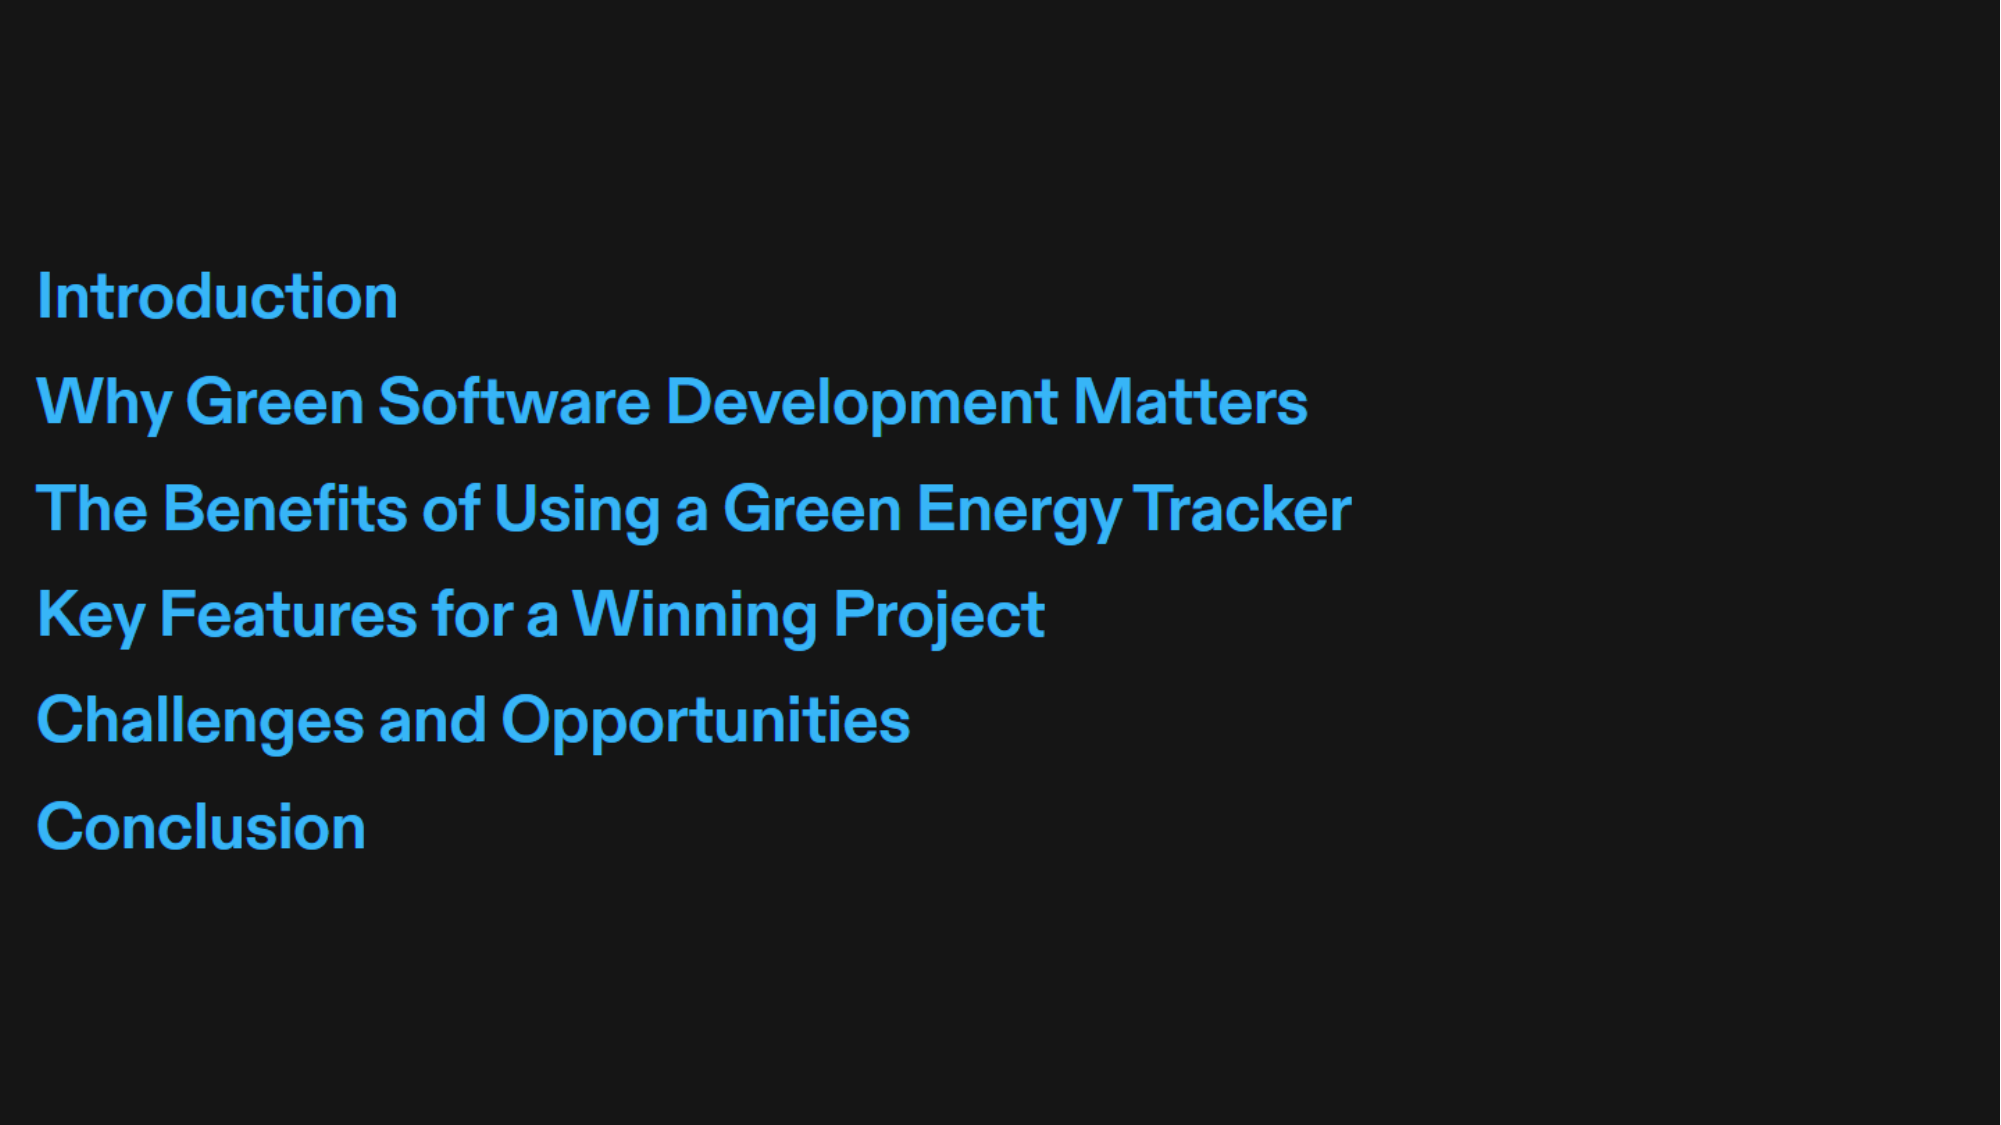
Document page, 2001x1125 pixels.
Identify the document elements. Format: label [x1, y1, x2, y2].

list [0, 0, 2000, 1125]
